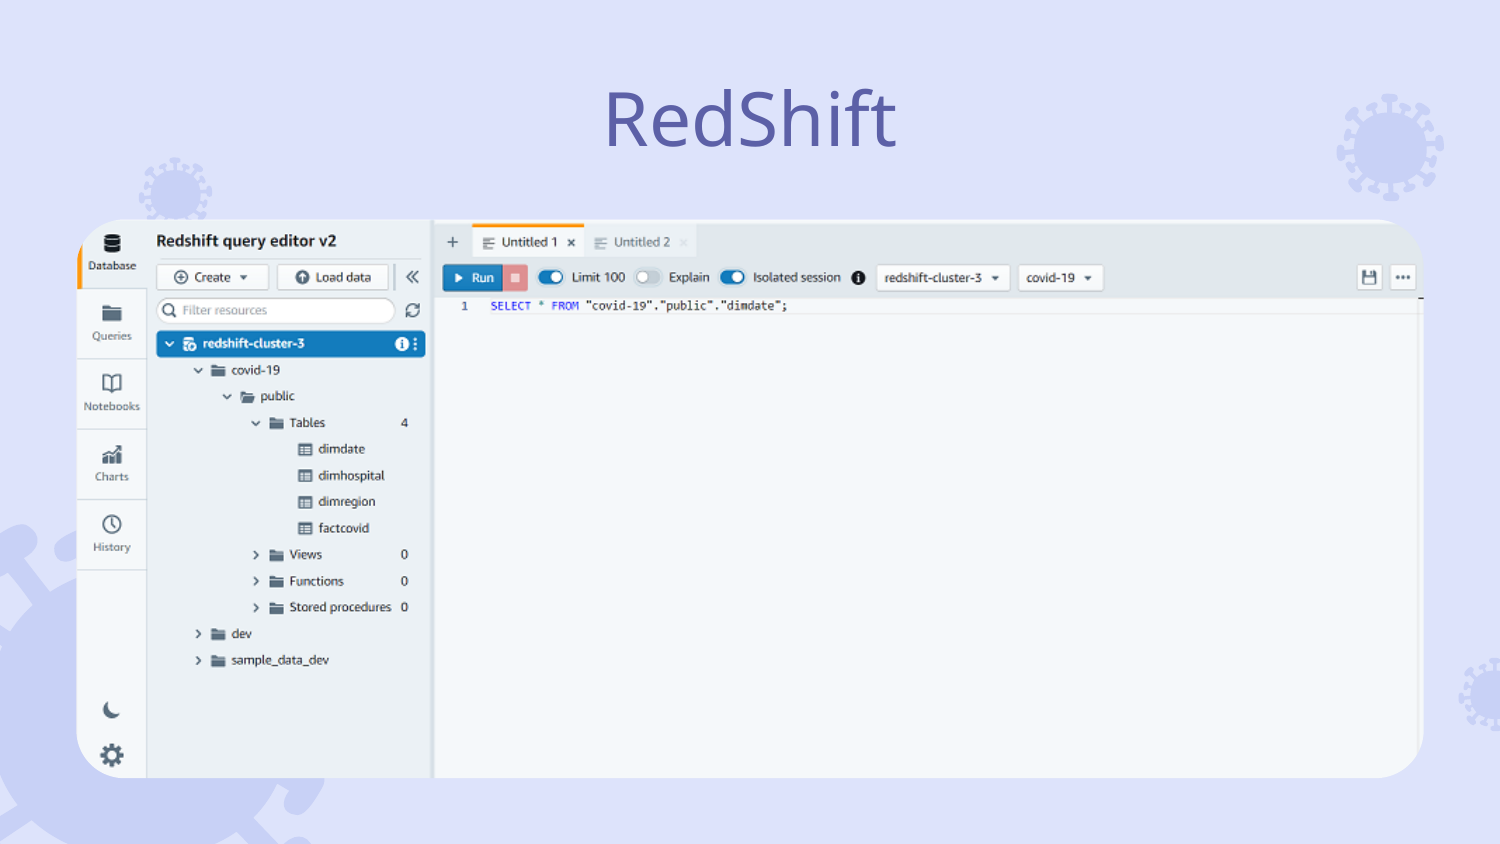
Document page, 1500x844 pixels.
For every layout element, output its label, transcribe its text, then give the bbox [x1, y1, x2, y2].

picture [76, 219, 1424, 779]
title RedShift [535, 65, 965, 177]
